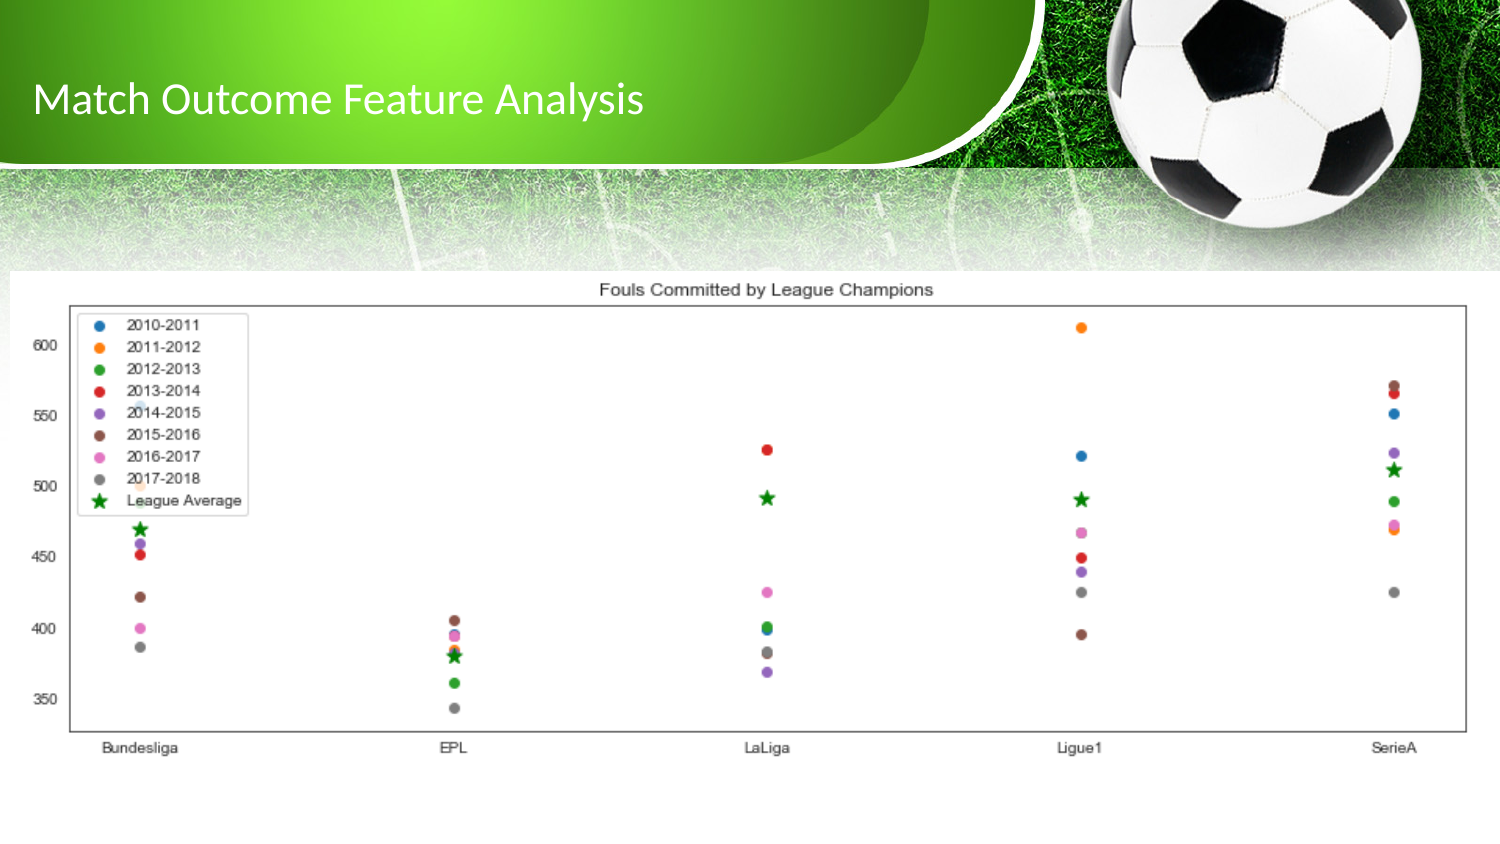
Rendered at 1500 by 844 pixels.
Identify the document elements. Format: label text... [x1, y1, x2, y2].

picture [0, 0, 1500, 844]
title Match Outcome Feature Analysis [17, 21, 1346, 172]
